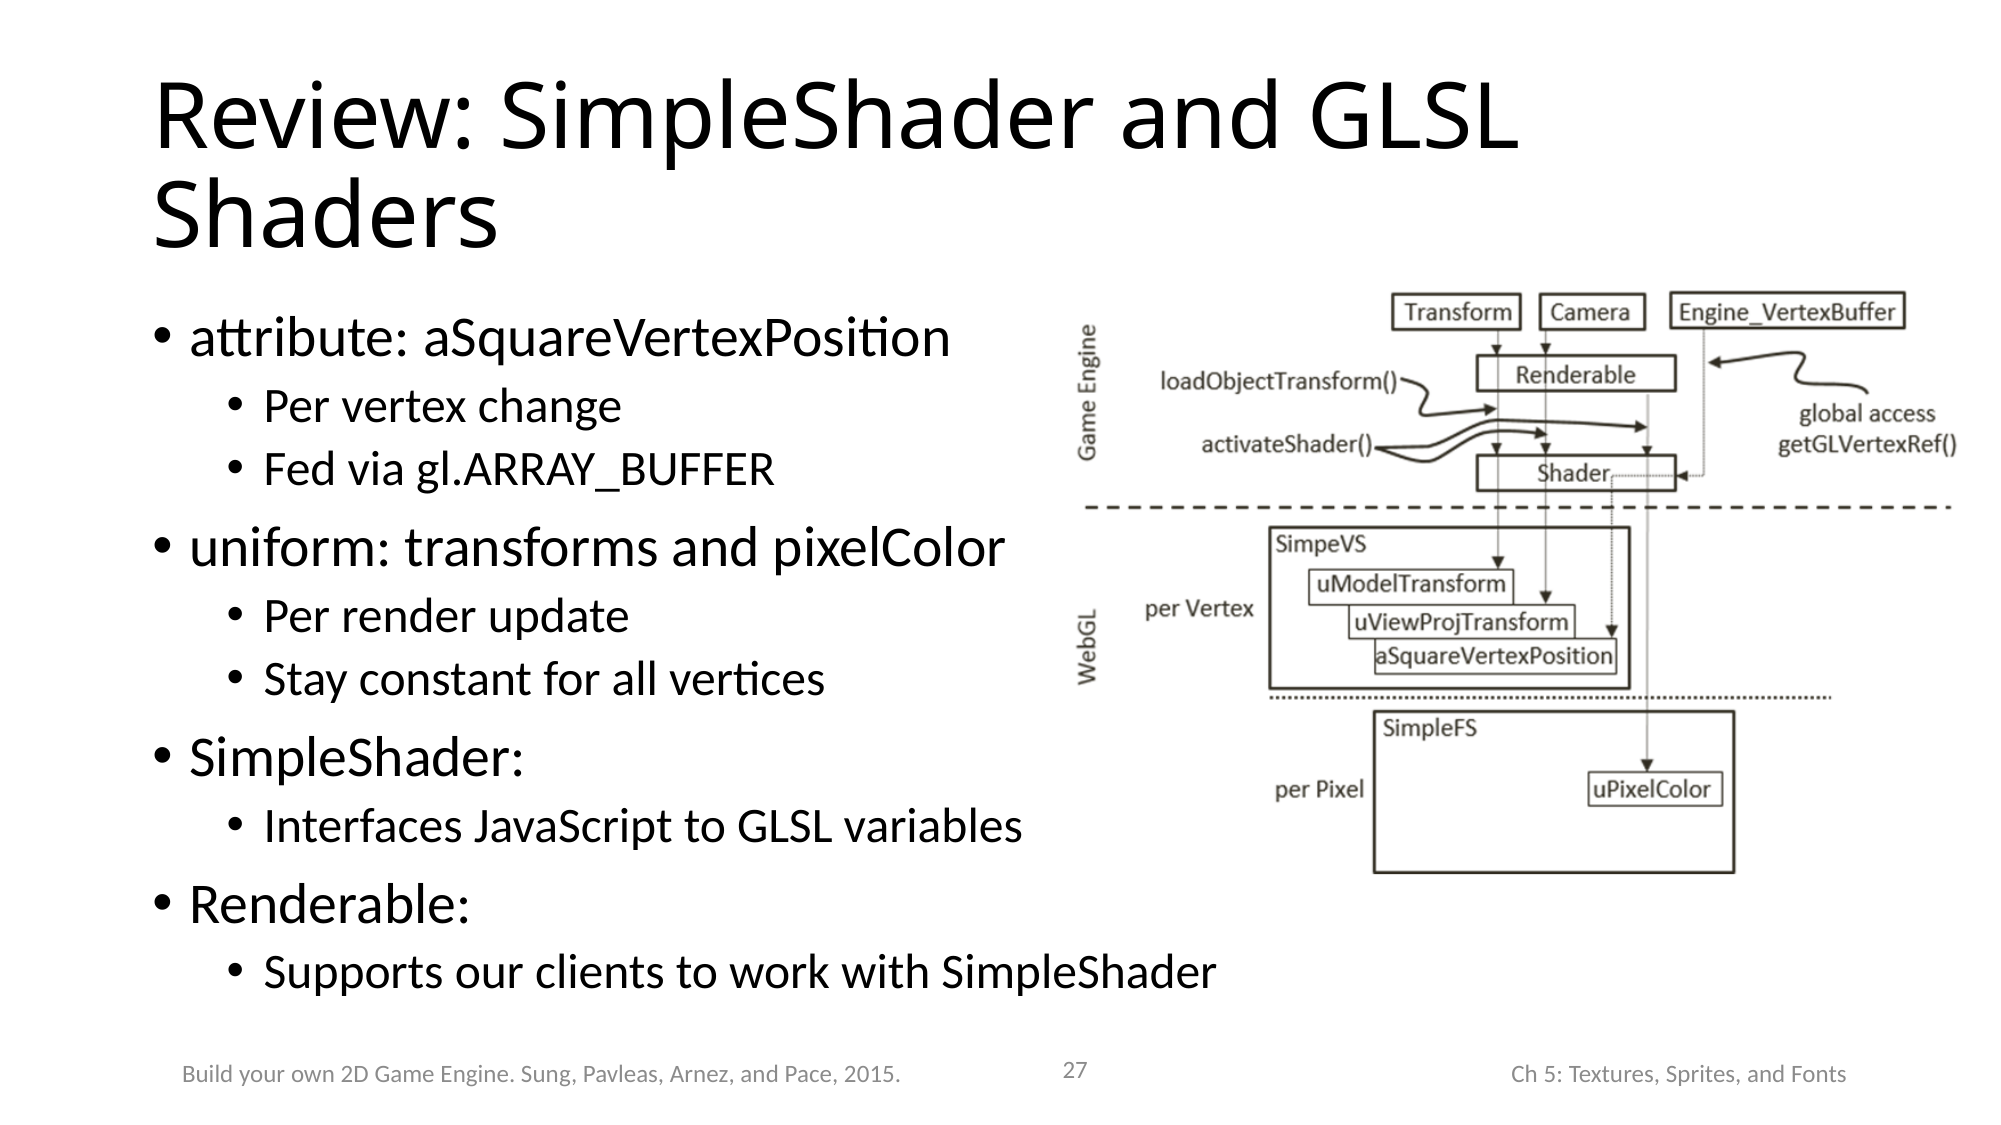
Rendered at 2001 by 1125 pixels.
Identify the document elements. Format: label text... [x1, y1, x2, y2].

list attribute: aSquareVertexPosition Per vertex change Fed via gl.ARRAY_BUFFER uniform: transforms and pixelColor Per render update Stay constant for all vertices SimpleShader: Interfaces JavaScript to GLSL variables Renderable: Supports our clients to work with SimpleShader [137, 299, 1863, 1014]
title Review: SimpleShader and GLSL Shaders [137, 59, 1863, 278]
picture [1039, 271, 1977, 881]
